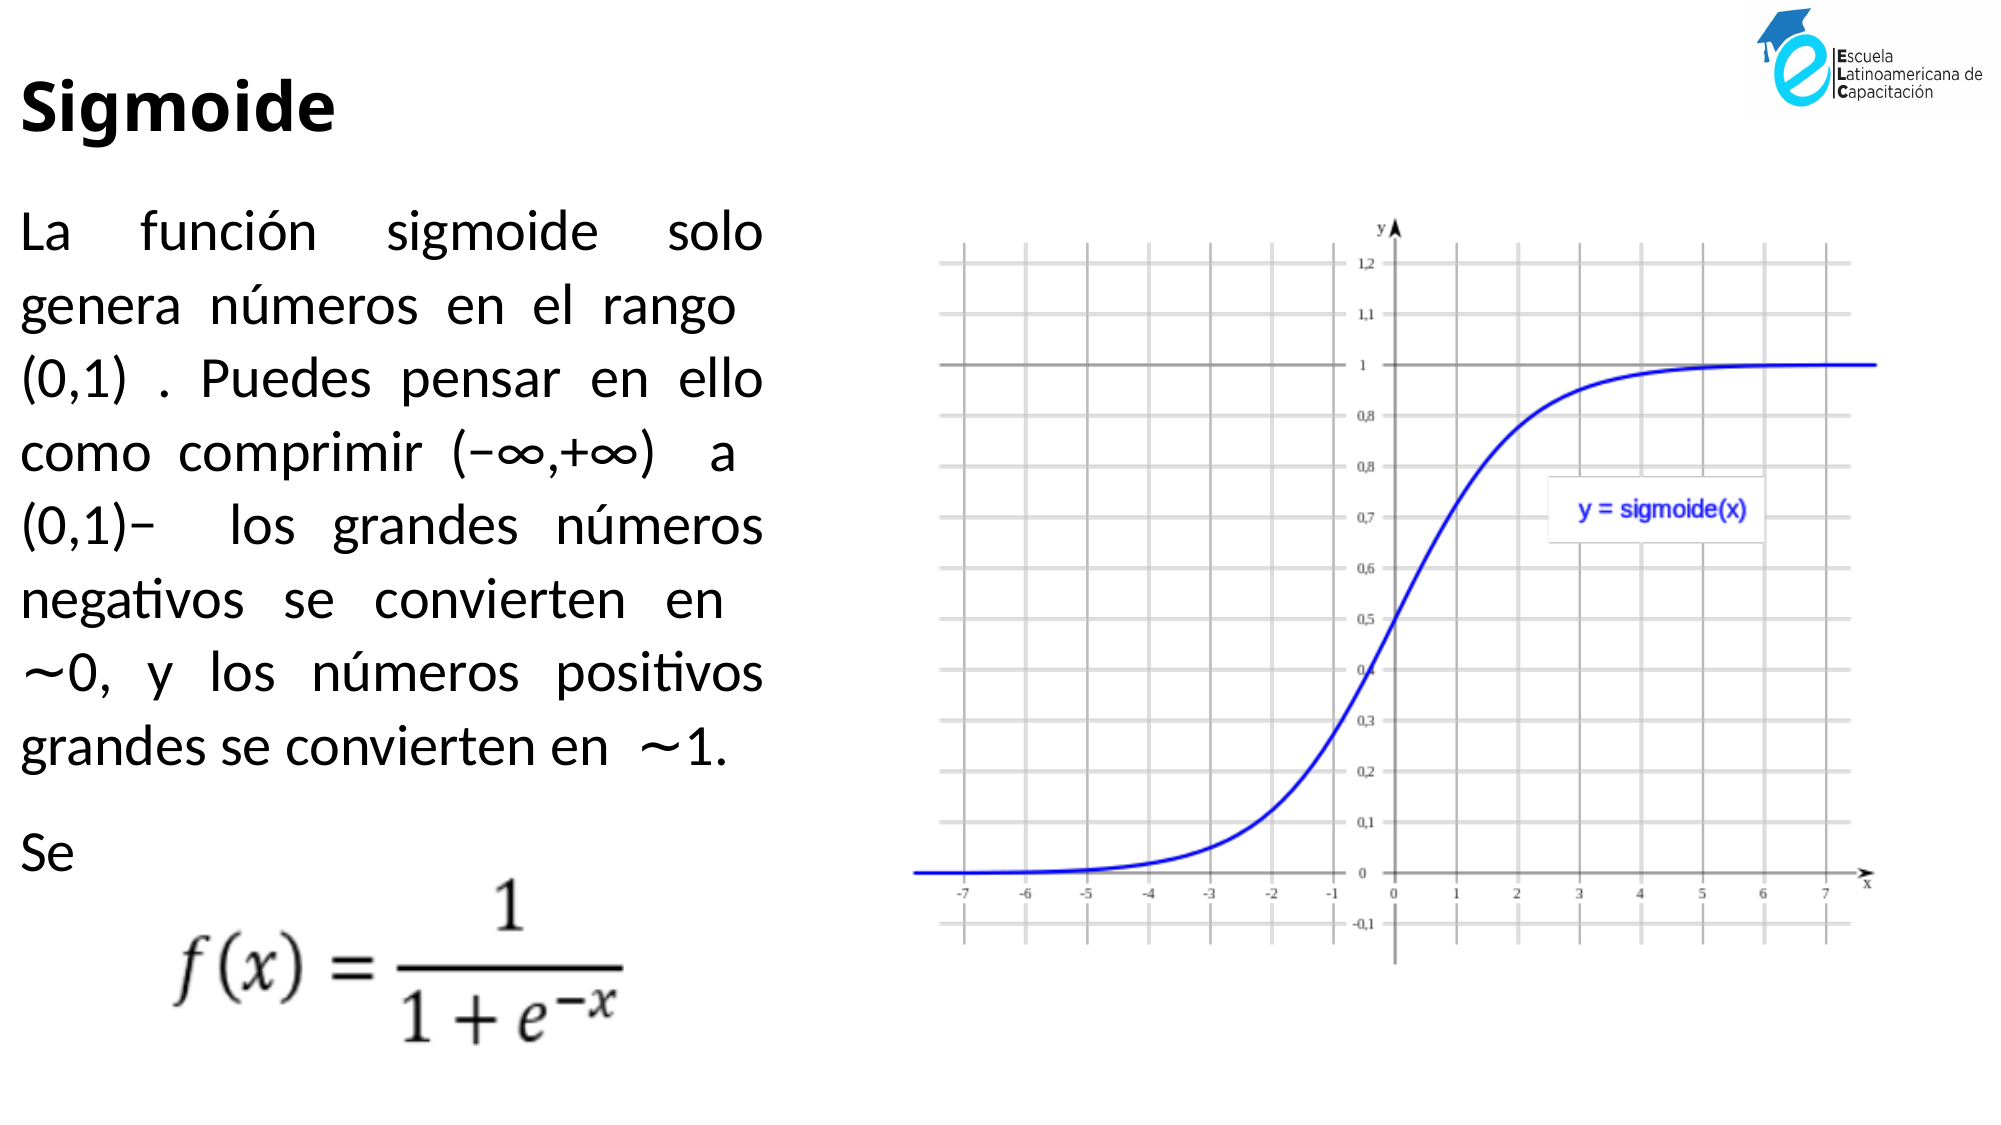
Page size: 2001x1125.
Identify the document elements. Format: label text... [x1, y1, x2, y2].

picture [1746, 0, 2000, 121]
picture [86, 804, 697, 1107]
title Sigmoide [0, 43, 1228, 170]
picture [903, 213, 1888, 975]
list La función sigmoide solo genera números en el rango (0,1) . Puedes pensar en ello como comprimir (−∞,+∞) a (0,1)− los grandes números negativos se convierten en ∼0, y los números positivos grandes se convierten en ∼1. Se define como: [0, 169, 786, 731]
